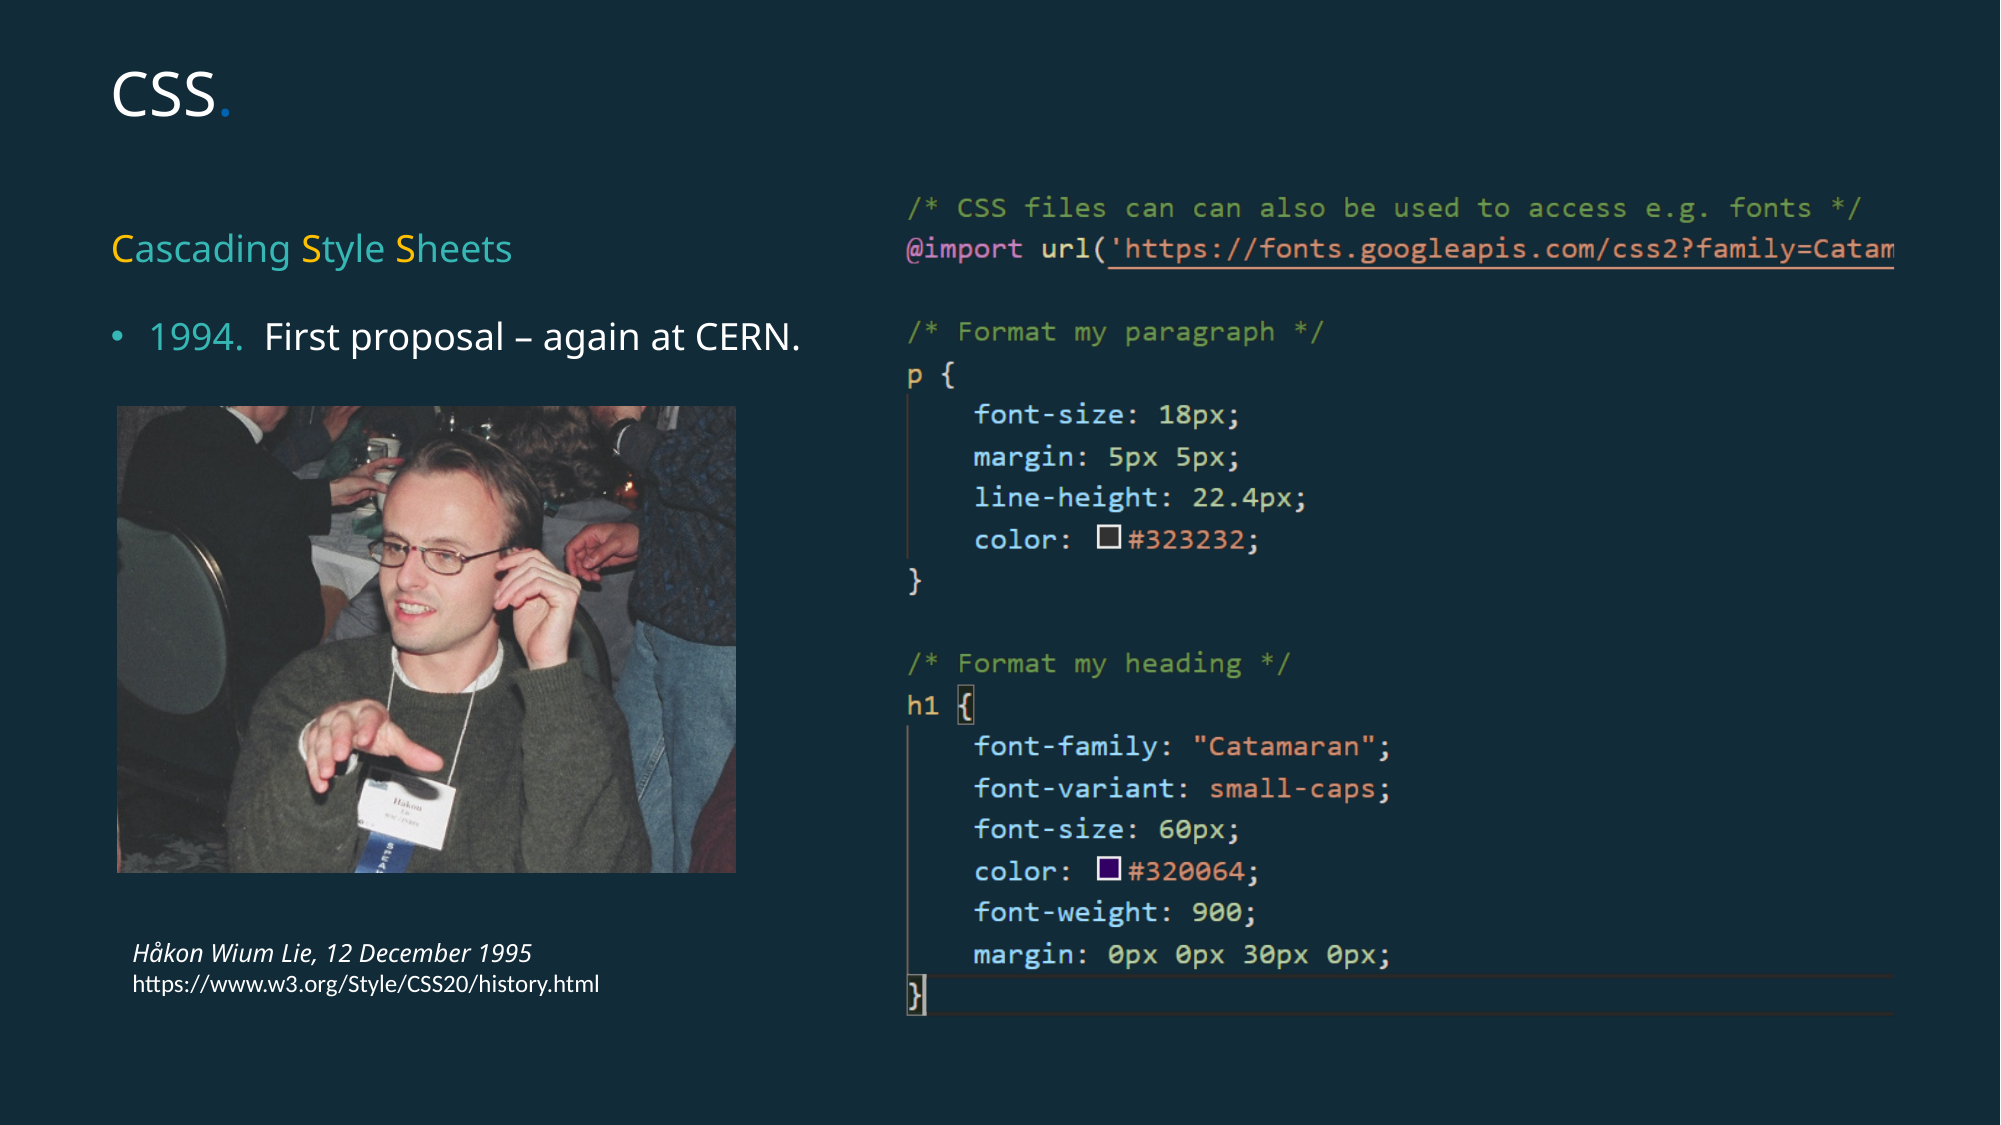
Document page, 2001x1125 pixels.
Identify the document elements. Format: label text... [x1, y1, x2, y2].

title CSS. [95, 55, 1047, 138]
picture [891, 151, 1895, 1041]
text_box Håkon Wium Lie, 12 December 1995 https://www.w3.org/Style/CSS20/history.html [117, 930, 637, 1005]
list Cascading Style Sheets 1994. First proposal – again at CERN. [95, 194, 891, 909]
picture [117, 406, 736, 873]
